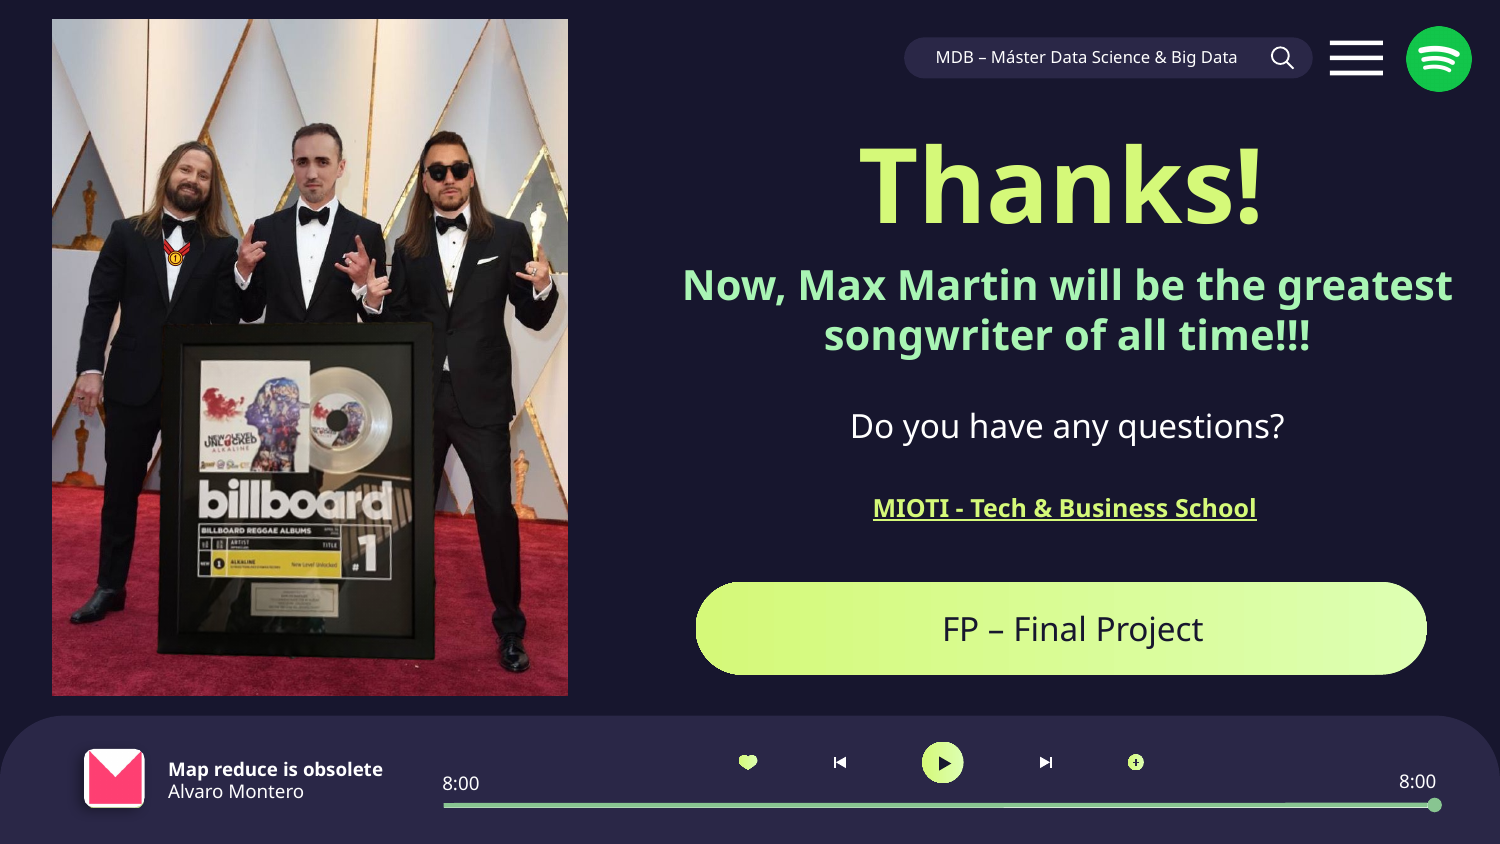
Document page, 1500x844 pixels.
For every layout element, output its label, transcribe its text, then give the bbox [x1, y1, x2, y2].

text_box Map reduce is obsolete Alvaro Montero [151, 748, 400, 812]
picture [604, 506, 1129, 682]
text_box 8:00 [1382, 760, 1453, 802]
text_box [1039, 756, 1052, 769]
text_box MDB – Máster Data Science & Big Data [920, 39, 1254, 75]
text_box Now, Max Martin will be the greatest songwriter of all time!!! [608, 290, 1500, 374]
picture [1406, 26, 1472, 93]
picture [51, 18, 568, 697]
text_box [1428, 797, 1442, 812]
title Thanks! [779, 109, 1344, 253]
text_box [833, 756, 847, 769]
text_box FP – Final Project [1132, 601, 1410, 656]
text_box [1132, 581, 1428, 675]
text_box 8:00 [425, 762, 497, 804]
subtitle Do you have any questions? [785, 374, 1350, 477]
text_box MIOTI - Tech & Business School [857, 497, 1328, 552]
picture [83, 748, 145, 808]
